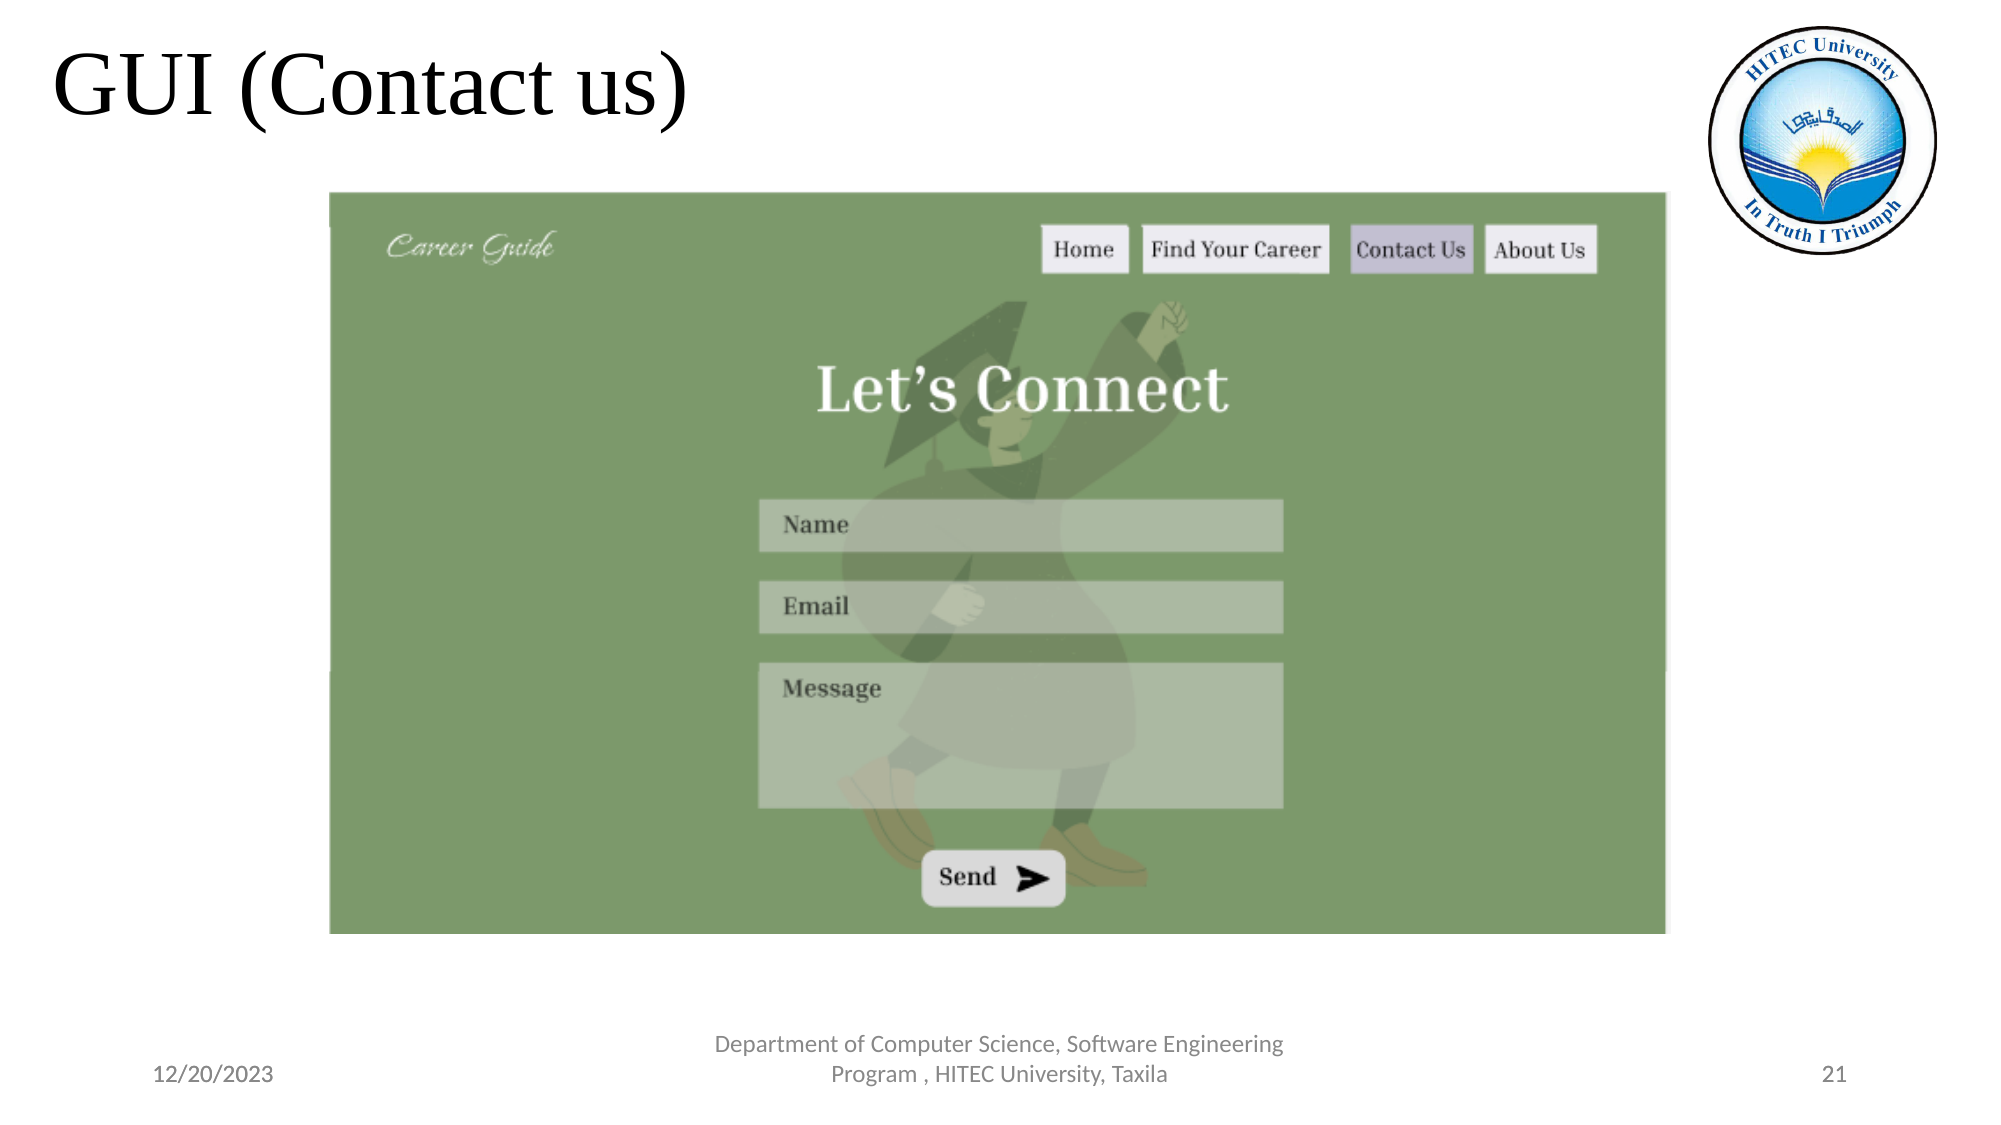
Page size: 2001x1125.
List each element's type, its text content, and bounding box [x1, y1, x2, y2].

text_box 12/20/2023 [137, 1042, 588, 1103]
text_box [662, 1042, 1338, 1103]
text_box 21 [1412, 1042, 1863, 1103]
picture [328, 191, 1672, 934]
title GUI (Contact us) [37, 0, 1708, 194]
picture [1707, 24, 1938, 256]
